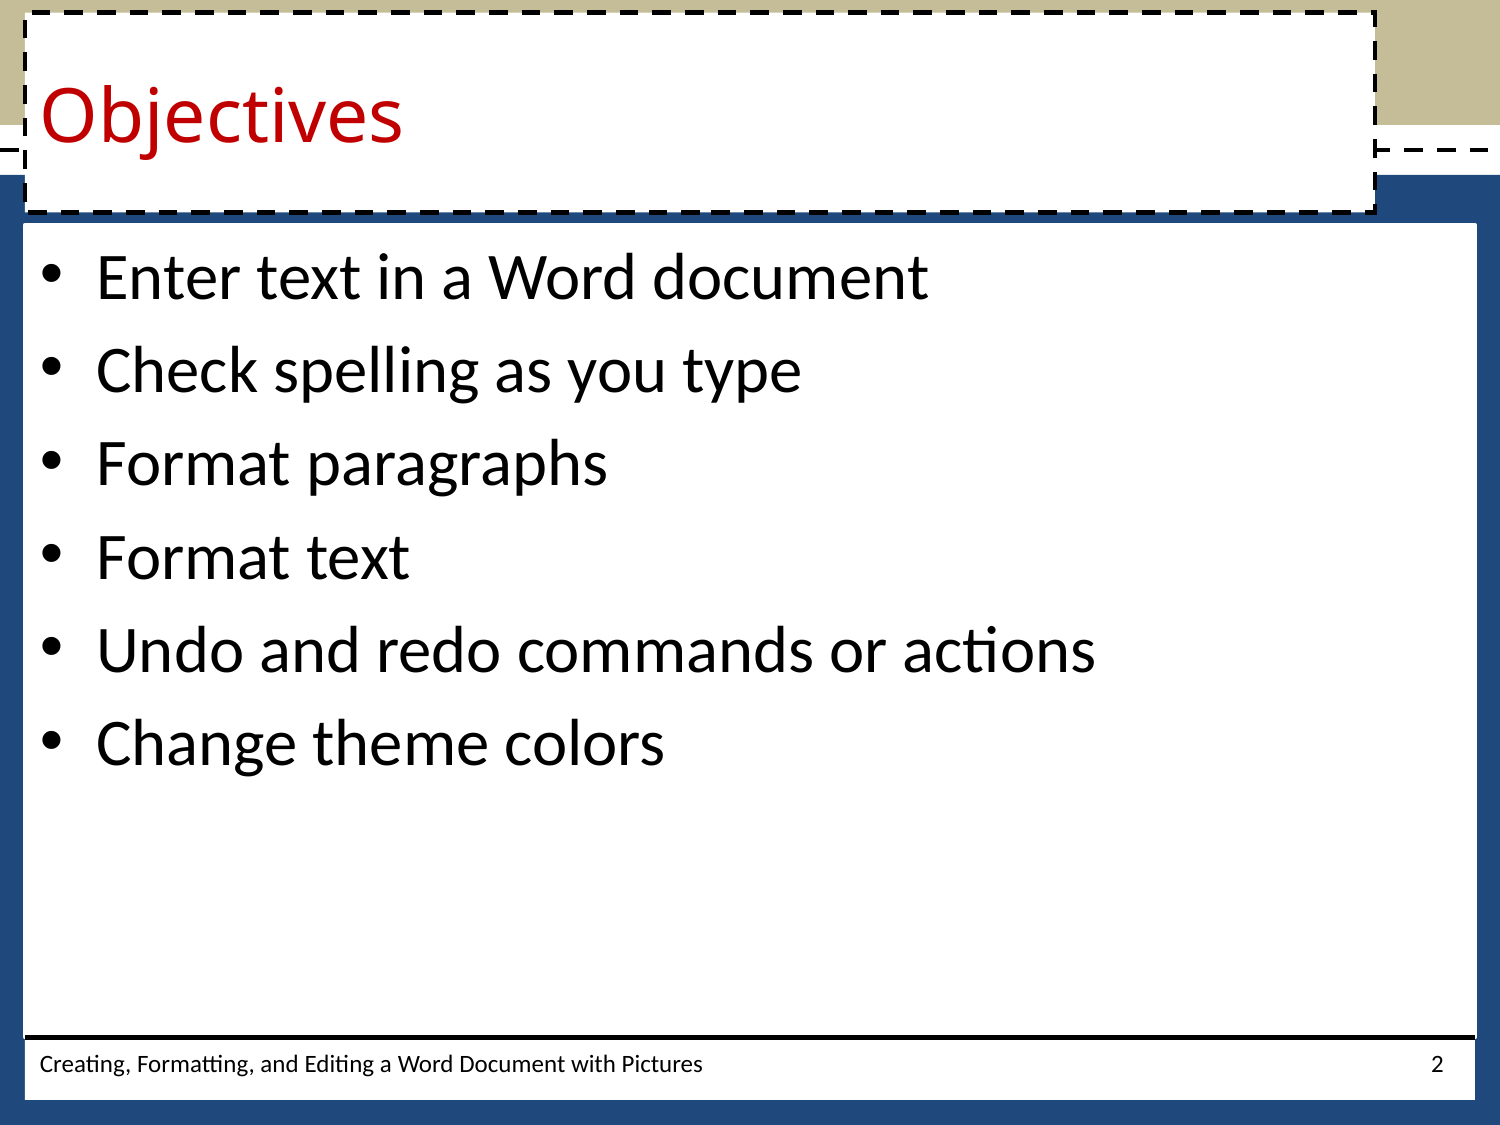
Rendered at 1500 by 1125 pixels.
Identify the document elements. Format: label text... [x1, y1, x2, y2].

footer Creating, Formatting, and Editing a Word Document with Pictures [24, 1040, 1400, 1100]
title Objectives [23, 10, 1377, 215]
list Enter text in a Word document Check spelling as you type Format paragraphs Format text Undo and redo commands or actions Change theme colors [24, 224, 1476, 1024]
slide_number 2 [1400, 1040, 1475, 1100]
